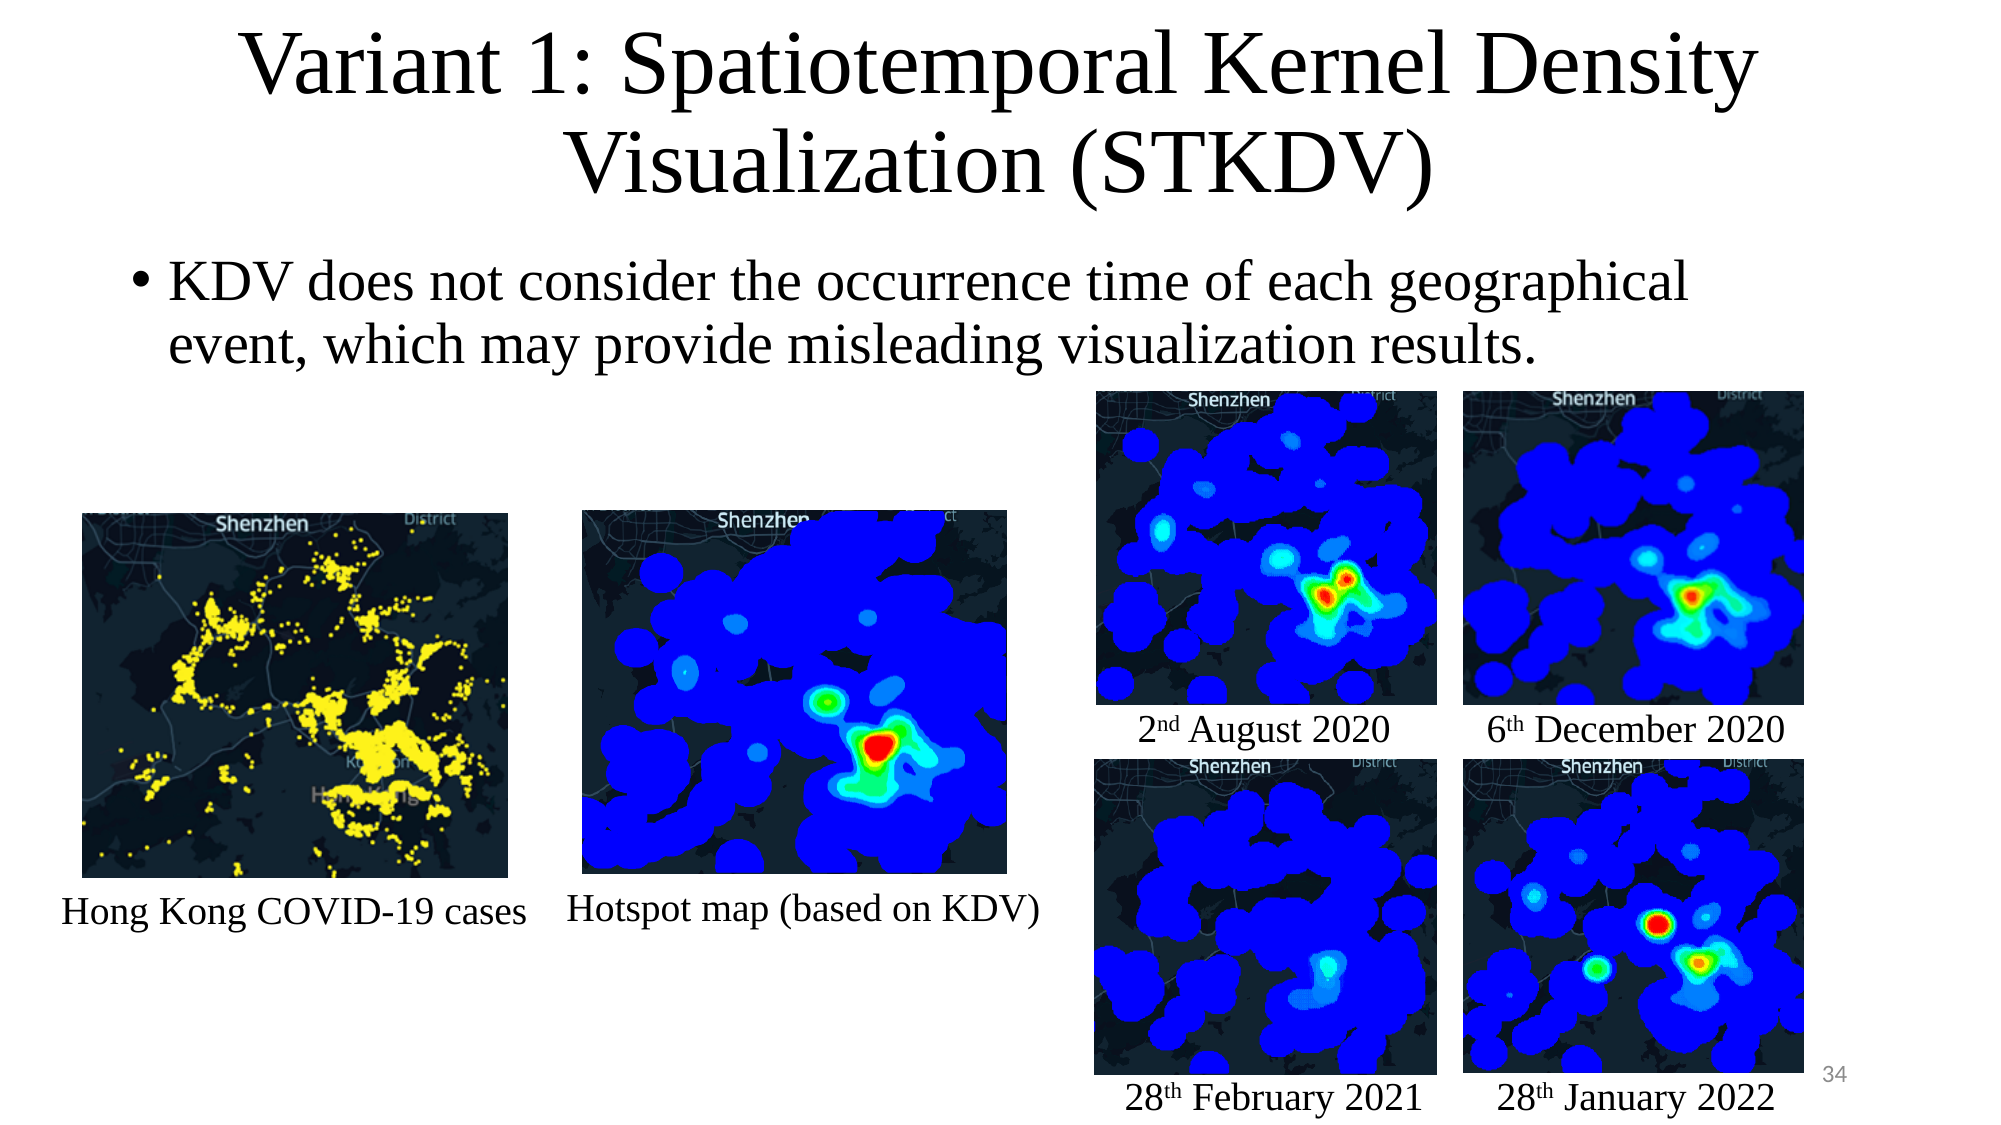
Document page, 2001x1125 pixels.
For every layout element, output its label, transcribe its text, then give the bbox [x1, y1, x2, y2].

text_box 6th December 2020 [1471, 705, 1801, 759]
picture [82, 513, 508, 879]
text_box Hong Kong COVID-19 cases [46, 877, 543, 940]
slide_number 34 [1412, 1042, 1863, 1103]
picture [582, 510, 1007, 874]
text_box 28th February 2021 [1109, 1075, 1439, 1125]
picture [1094, 759, 1437, 1075]
text_box 28th January 2022 [1481, 1103, 1791, 1125]
text_box Hotspot map (based on KDV) [551, 874, 1056, 937]
list KDV does not consider the occurrence time of each geographical event, which may provide misleading visualization results. [115, 242, 1841, 957]
picture [1463, 759, 1804, 1073]
text_box 2nd August 2020 [1122, 705, 1416, 759]
picture [1463, 391, 1804, 705]
picture [1096, 391, 1437, 705]
title Variant 1: Spatiotemporal Kernel Density Visualization (STKDV) [137, 4, 1863, 222]
